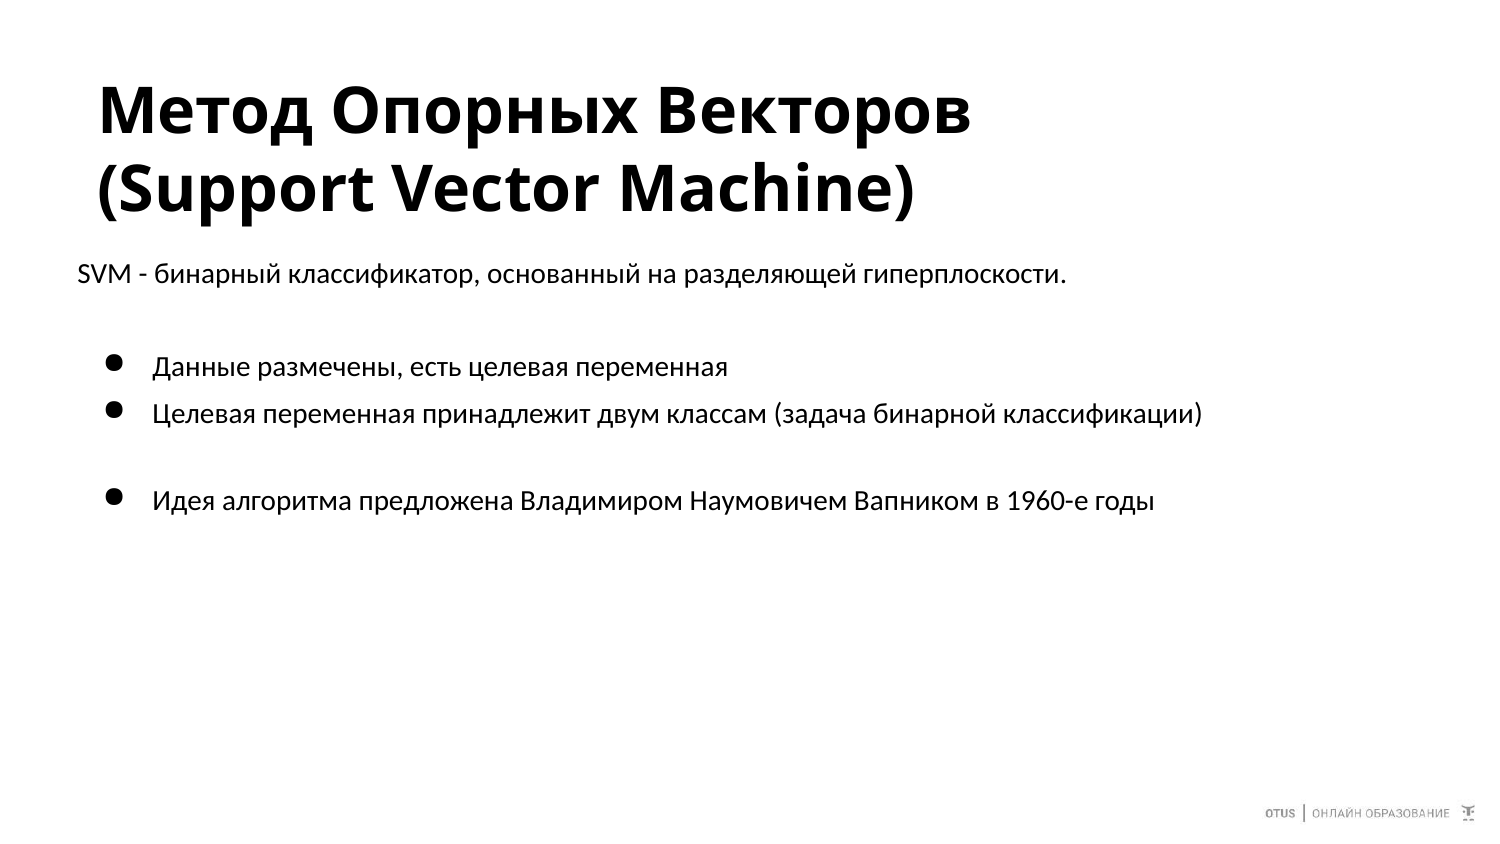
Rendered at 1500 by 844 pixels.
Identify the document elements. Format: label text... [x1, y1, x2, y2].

picture [1262, 799, 1475, 825]
title Метод Опорных Векторов (Support Vector Machine) [82, 54, 1480, 234]
